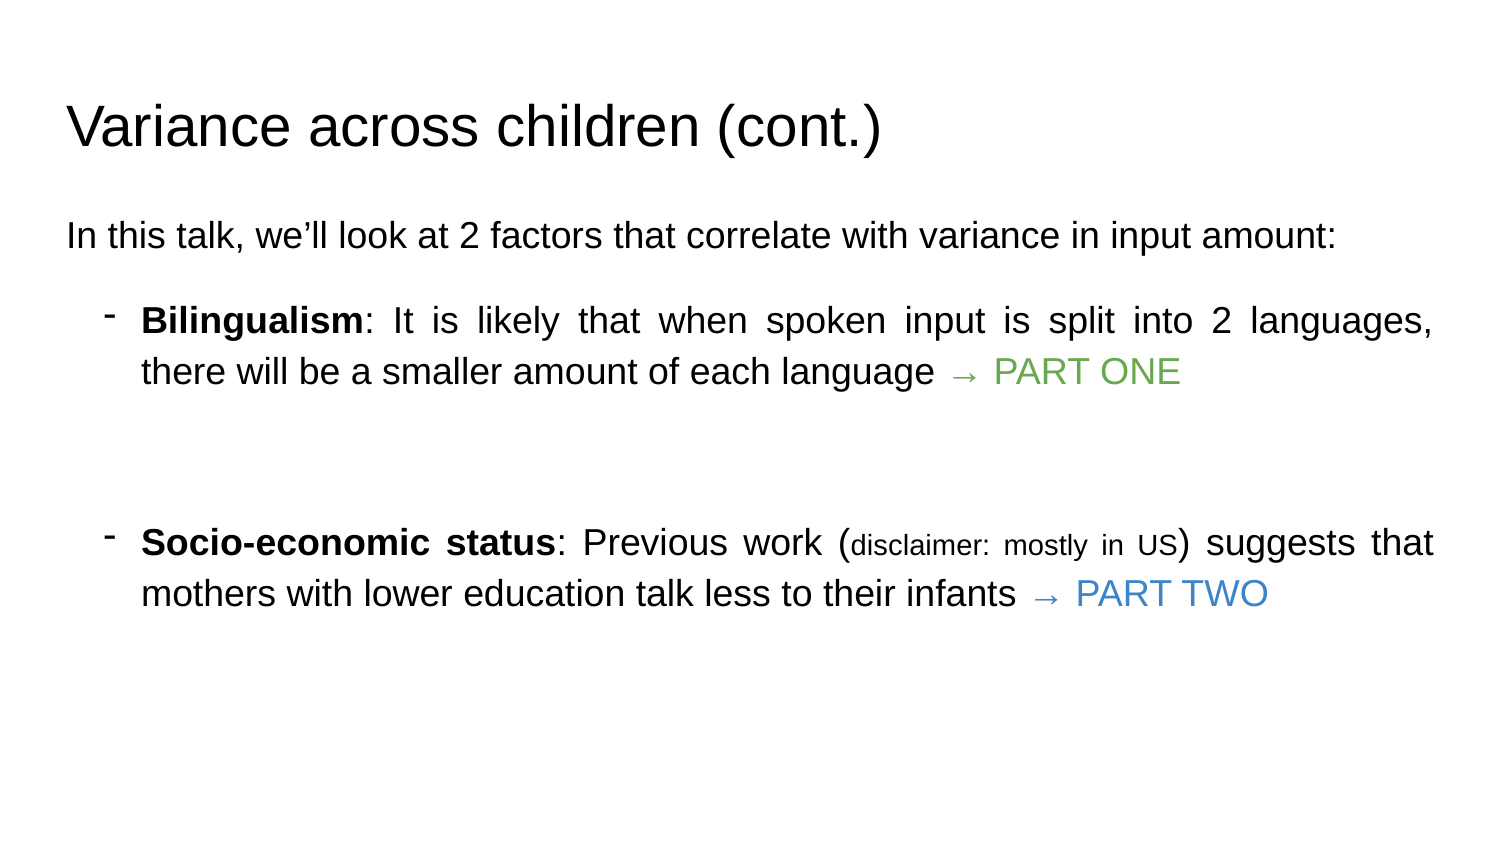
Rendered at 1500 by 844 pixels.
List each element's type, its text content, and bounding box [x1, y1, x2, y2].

title Variance across children (cont.) [51, 72, 1449, 167]
list In this talk, we’ll look at 2 factors that correlate with variance in input amount: Bilingualism: It is likely that when spoken input is split into 2 languages, there will be a smaller amount of each language → PART ONE Socio-economic status: Previous work (disclaimer: mostly in US) suggests that mothers with lower education talk less to their infants → PART TWO [51, 189, 1449, 750]
